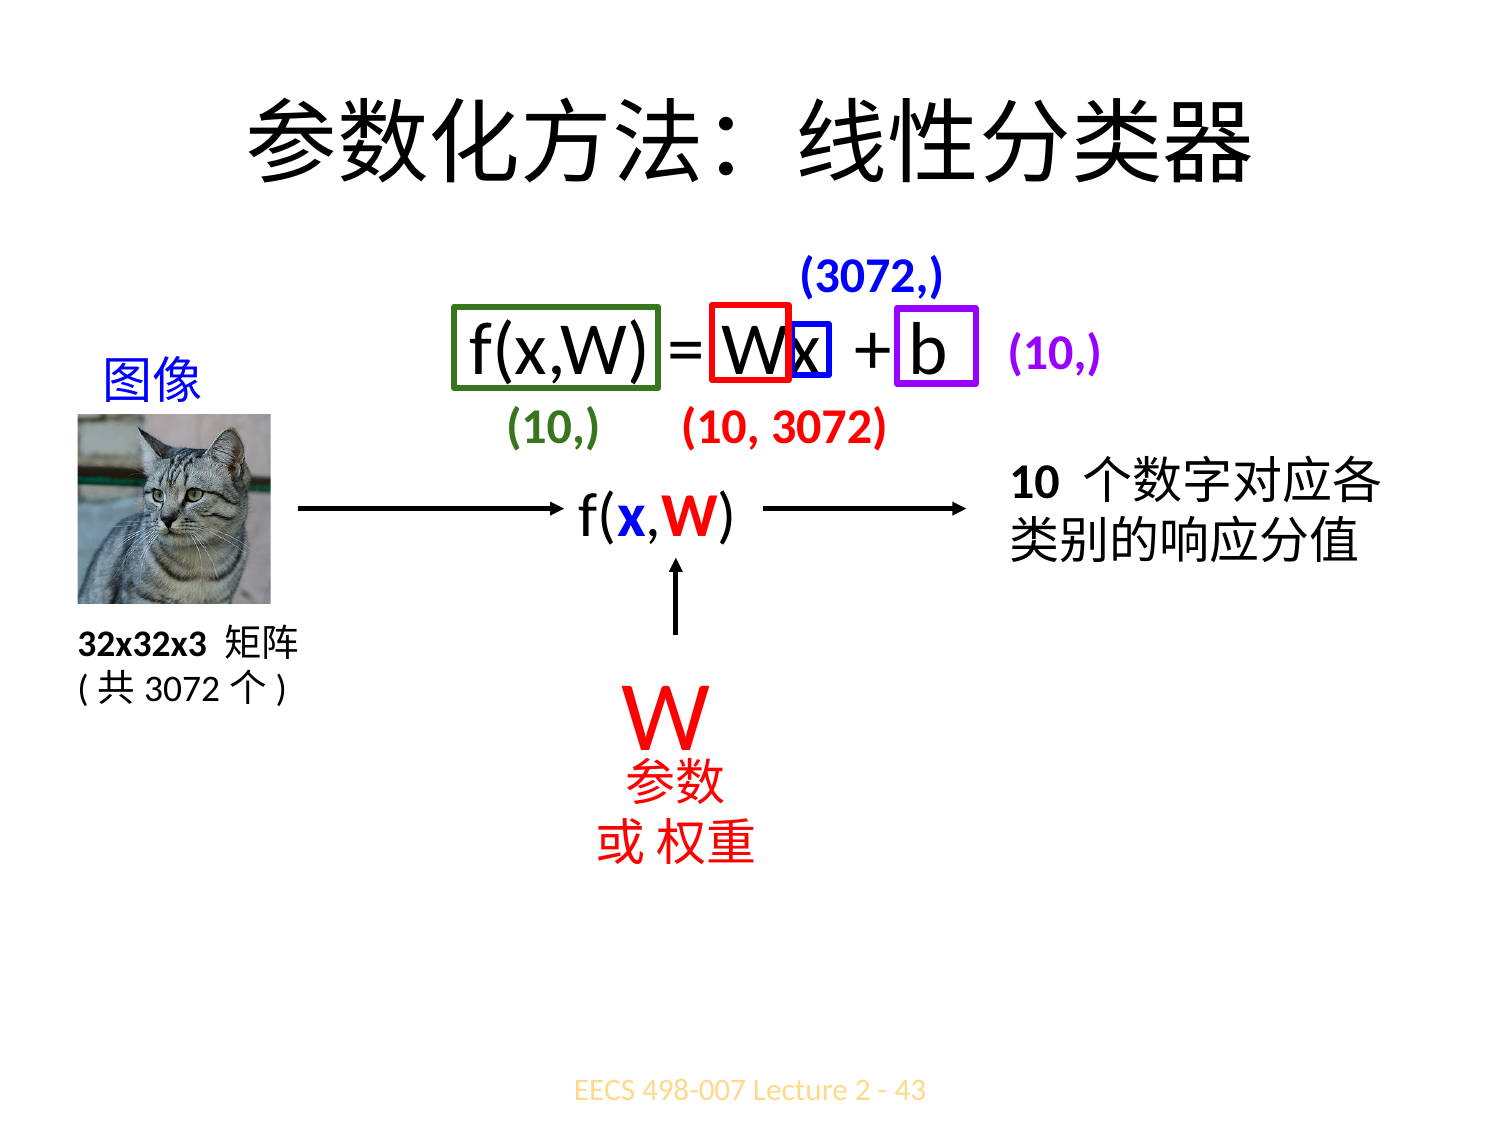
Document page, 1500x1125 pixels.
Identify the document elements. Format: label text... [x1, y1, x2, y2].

text_box 10 个数字对应各类别的响应分值 [994, 426, 1411, 591]
text_box [454, 307, 659, 388]
text_box [792, 324, 829, 376]
text_box (10, 3072) [658, 390, 910, 456]
text_box f(x,W) [564, 459, 788, 558]
text_box W [606, 635, 746, 753]
picture [77, 413, 271, 604]
title 参数化方法：线性分类器 [75, 45, 1425, 233]
slide_number EECS 498-007 Lecture 2 - 43 [547, 1057, 953, 1118]
text_box [896, 308, 976, 384]
text_box 32x32x3 矩阵 (共3072个) [62, 607, 322, 721]
text_box [711, 305, 789, 381]
text_box 图像 [87, 333, 261, 412]
text_box (10,) [982, 312, 1127, 388]
text_box (3072,) [784, 239, 1020, 305]
text_box (10,) [491, 391, 622, 457]
text_box f(x,W) = Wx + b [454, 284, 995, 395]
text_box 参数 或 权重 [537, 743, 814, 878]
